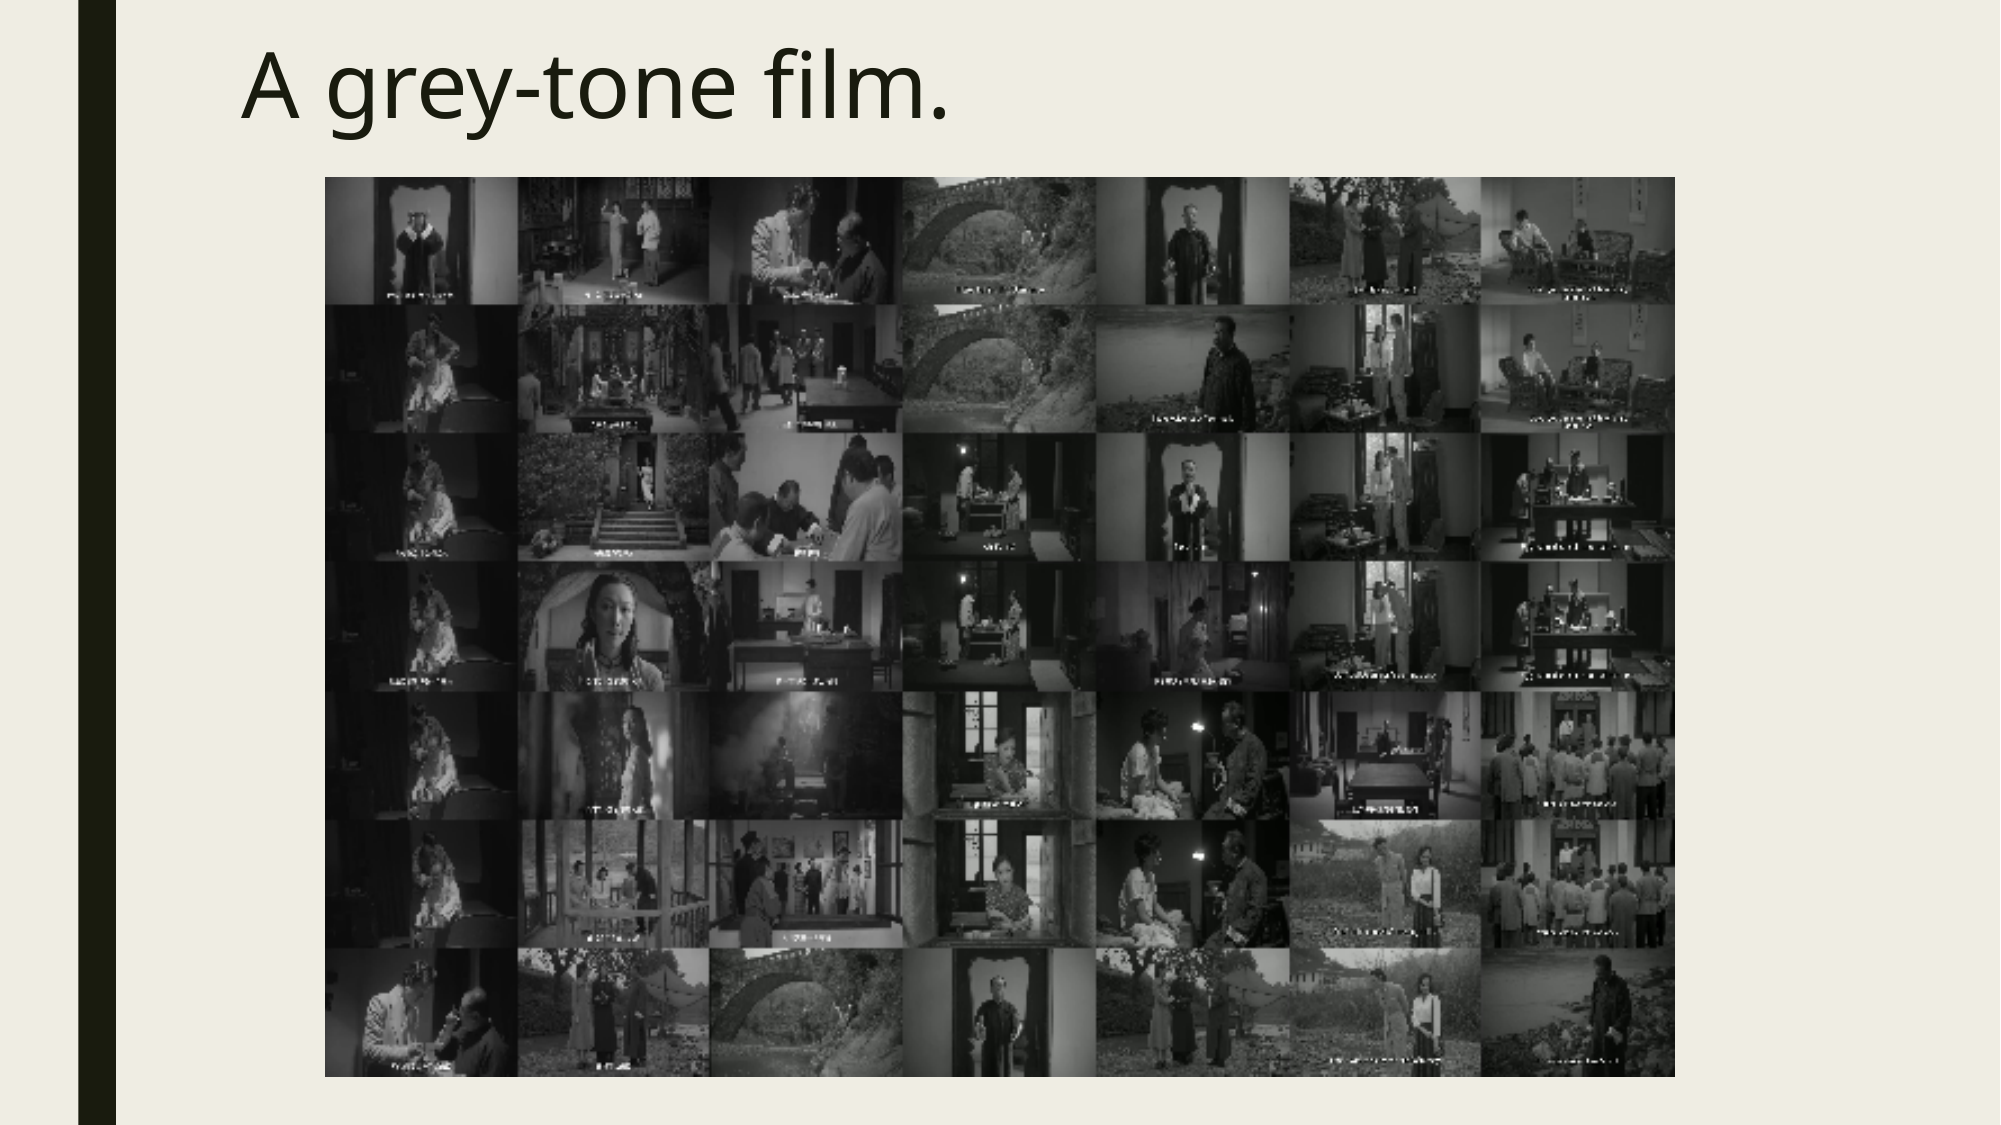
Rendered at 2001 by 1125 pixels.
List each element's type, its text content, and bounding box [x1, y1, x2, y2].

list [325, 177, 1675, 1078]
title A grey-tone film. [226, 33, 1802, 277]
